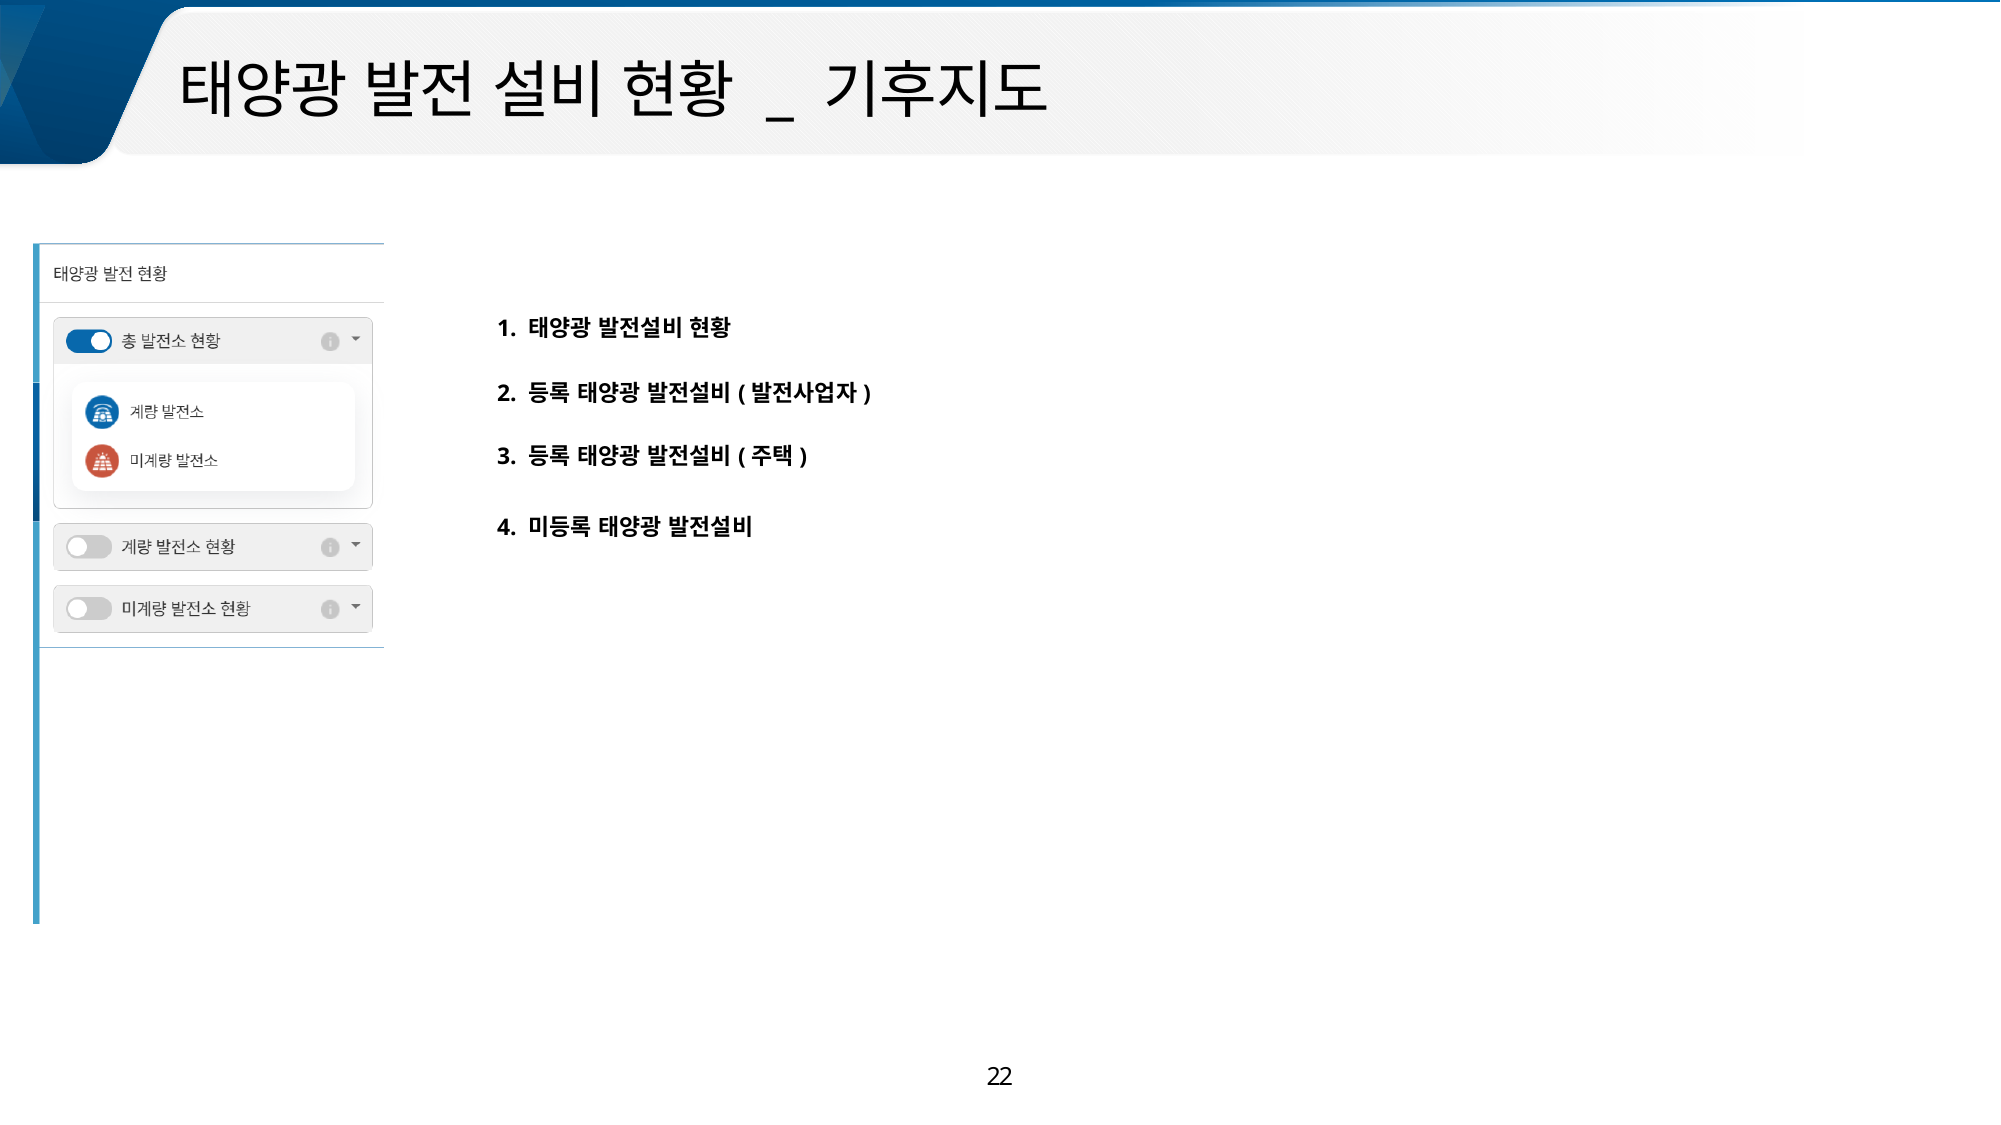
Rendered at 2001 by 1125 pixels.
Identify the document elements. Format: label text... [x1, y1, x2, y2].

text_box 2. 등록 태양광 발전설비(발전사업자) [482, 356, 924, 413]
picture [33, 237, 384, 924]
text_box 태양광 발전 설비 현황 _ 기후지도 [178, 49, 1551, 125]
text_box 1. 태양광 발전설비 현황 [482, 292, 880, 349]
text_box 4. 미등록 태양광 발전설비 [482, 491, 880, 548]
text_box 3. 등록 태양광 발전설비(주택) [482, 421, 924, 477]
